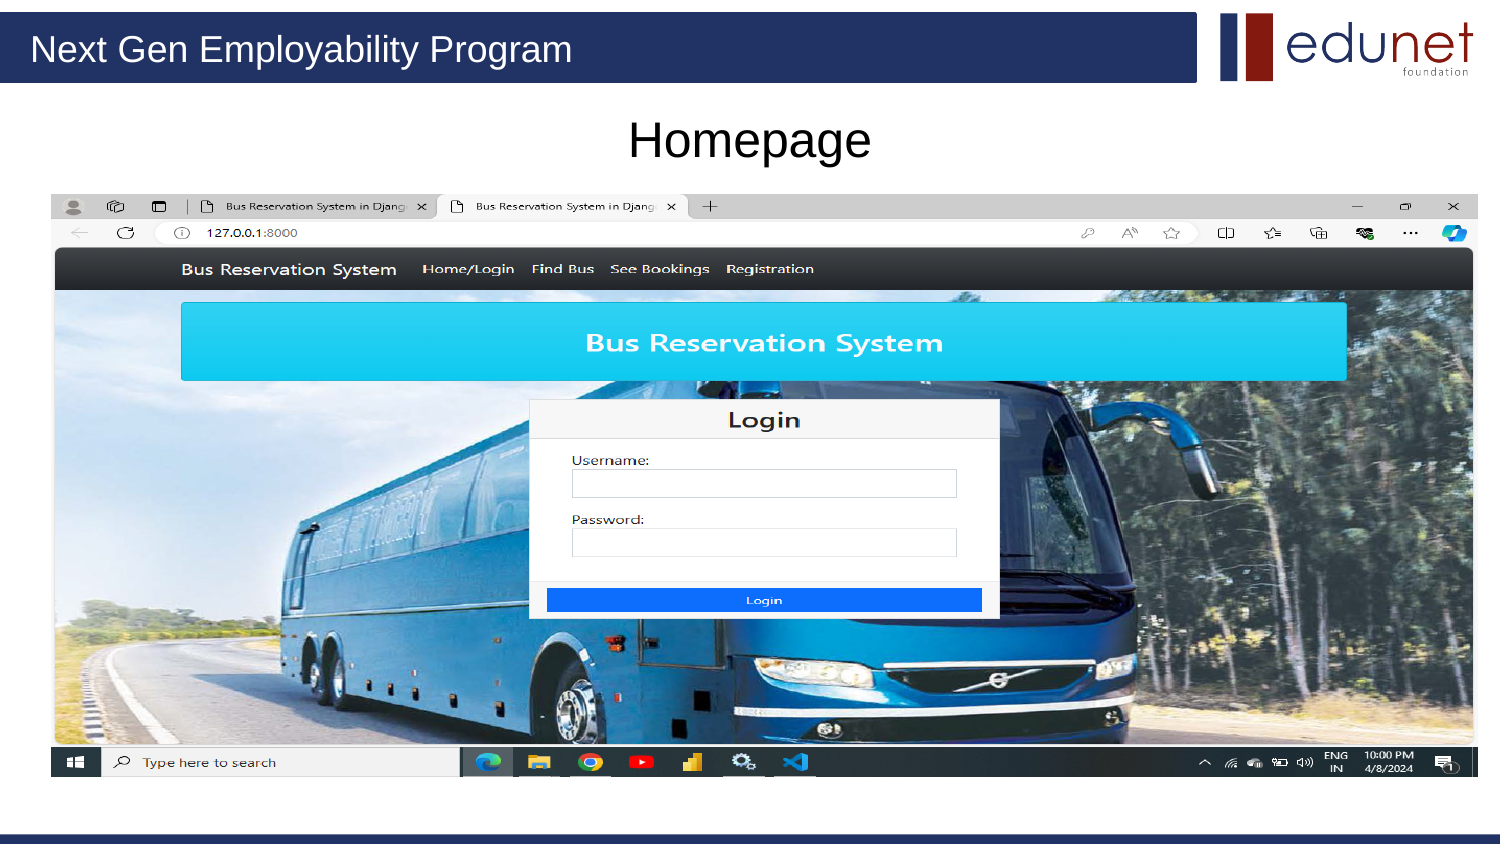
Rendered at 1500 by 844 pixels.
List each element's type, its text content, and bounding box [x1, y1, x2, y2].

picture [1279, 14, 1482, 83]
picture [51, 194, 1478, 777]
title Homepage [25, 100, 1475, 176]
